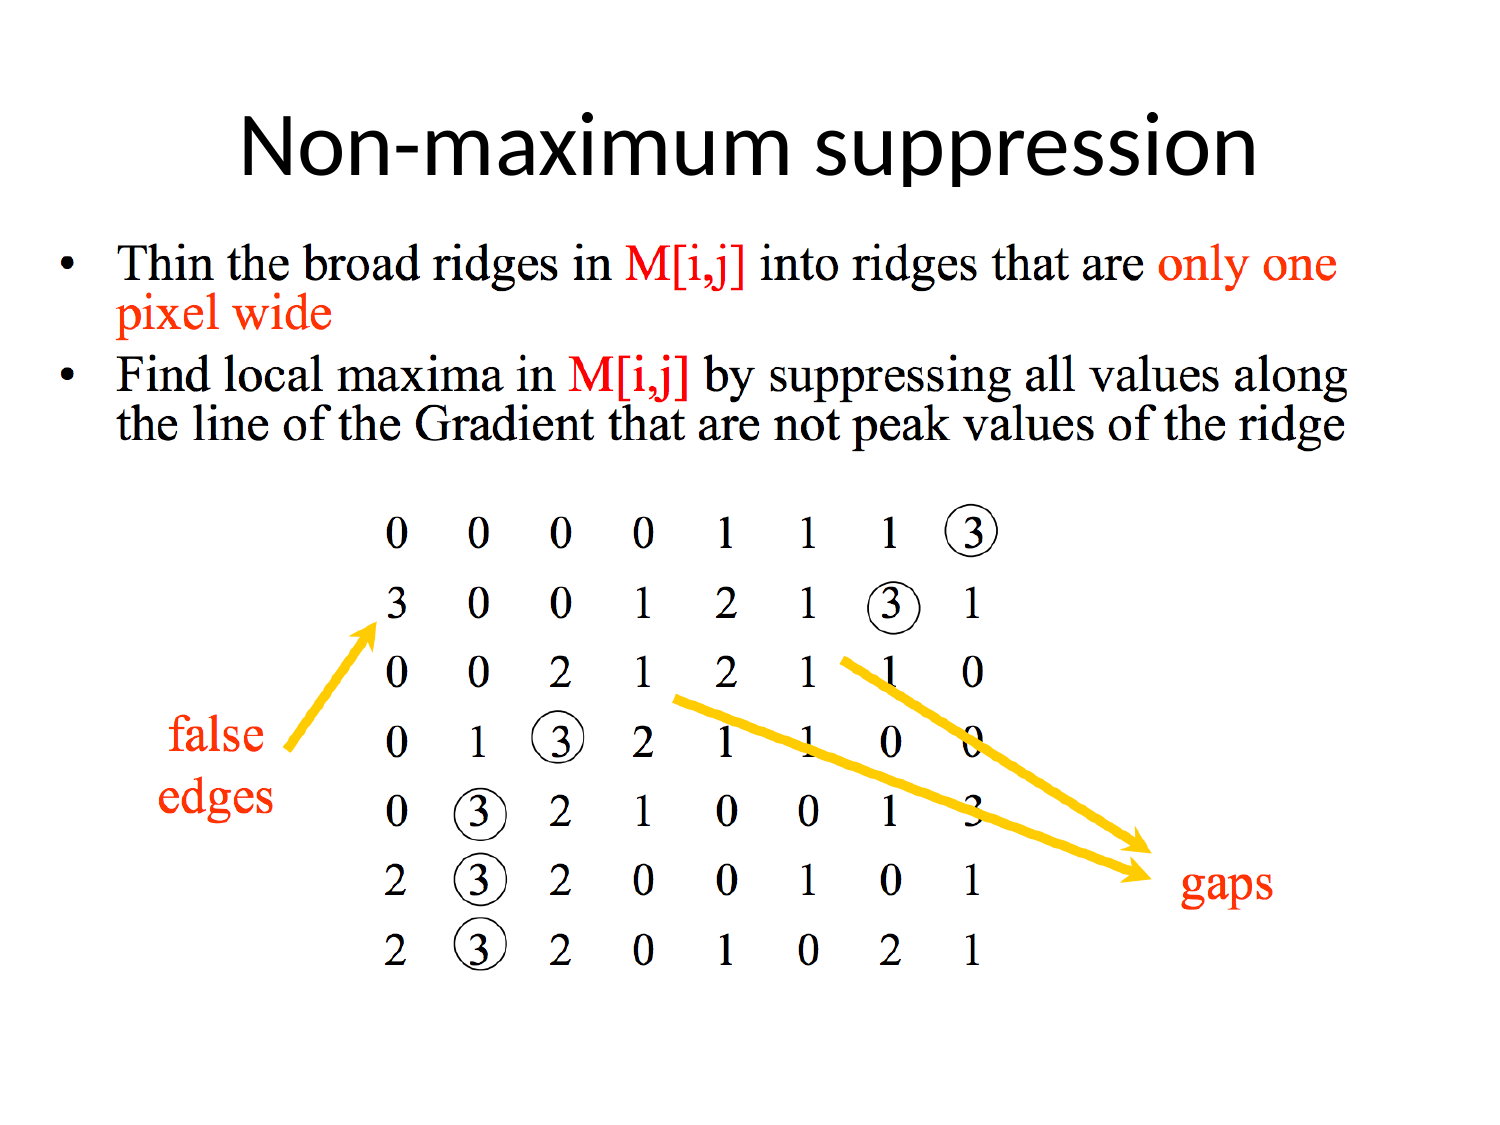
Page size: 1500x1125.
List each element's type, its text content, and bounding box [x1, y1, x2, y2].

title Non-maximum suppression [75, 45, 1425, 186]
picture [37, 187, 1426, 1006]
